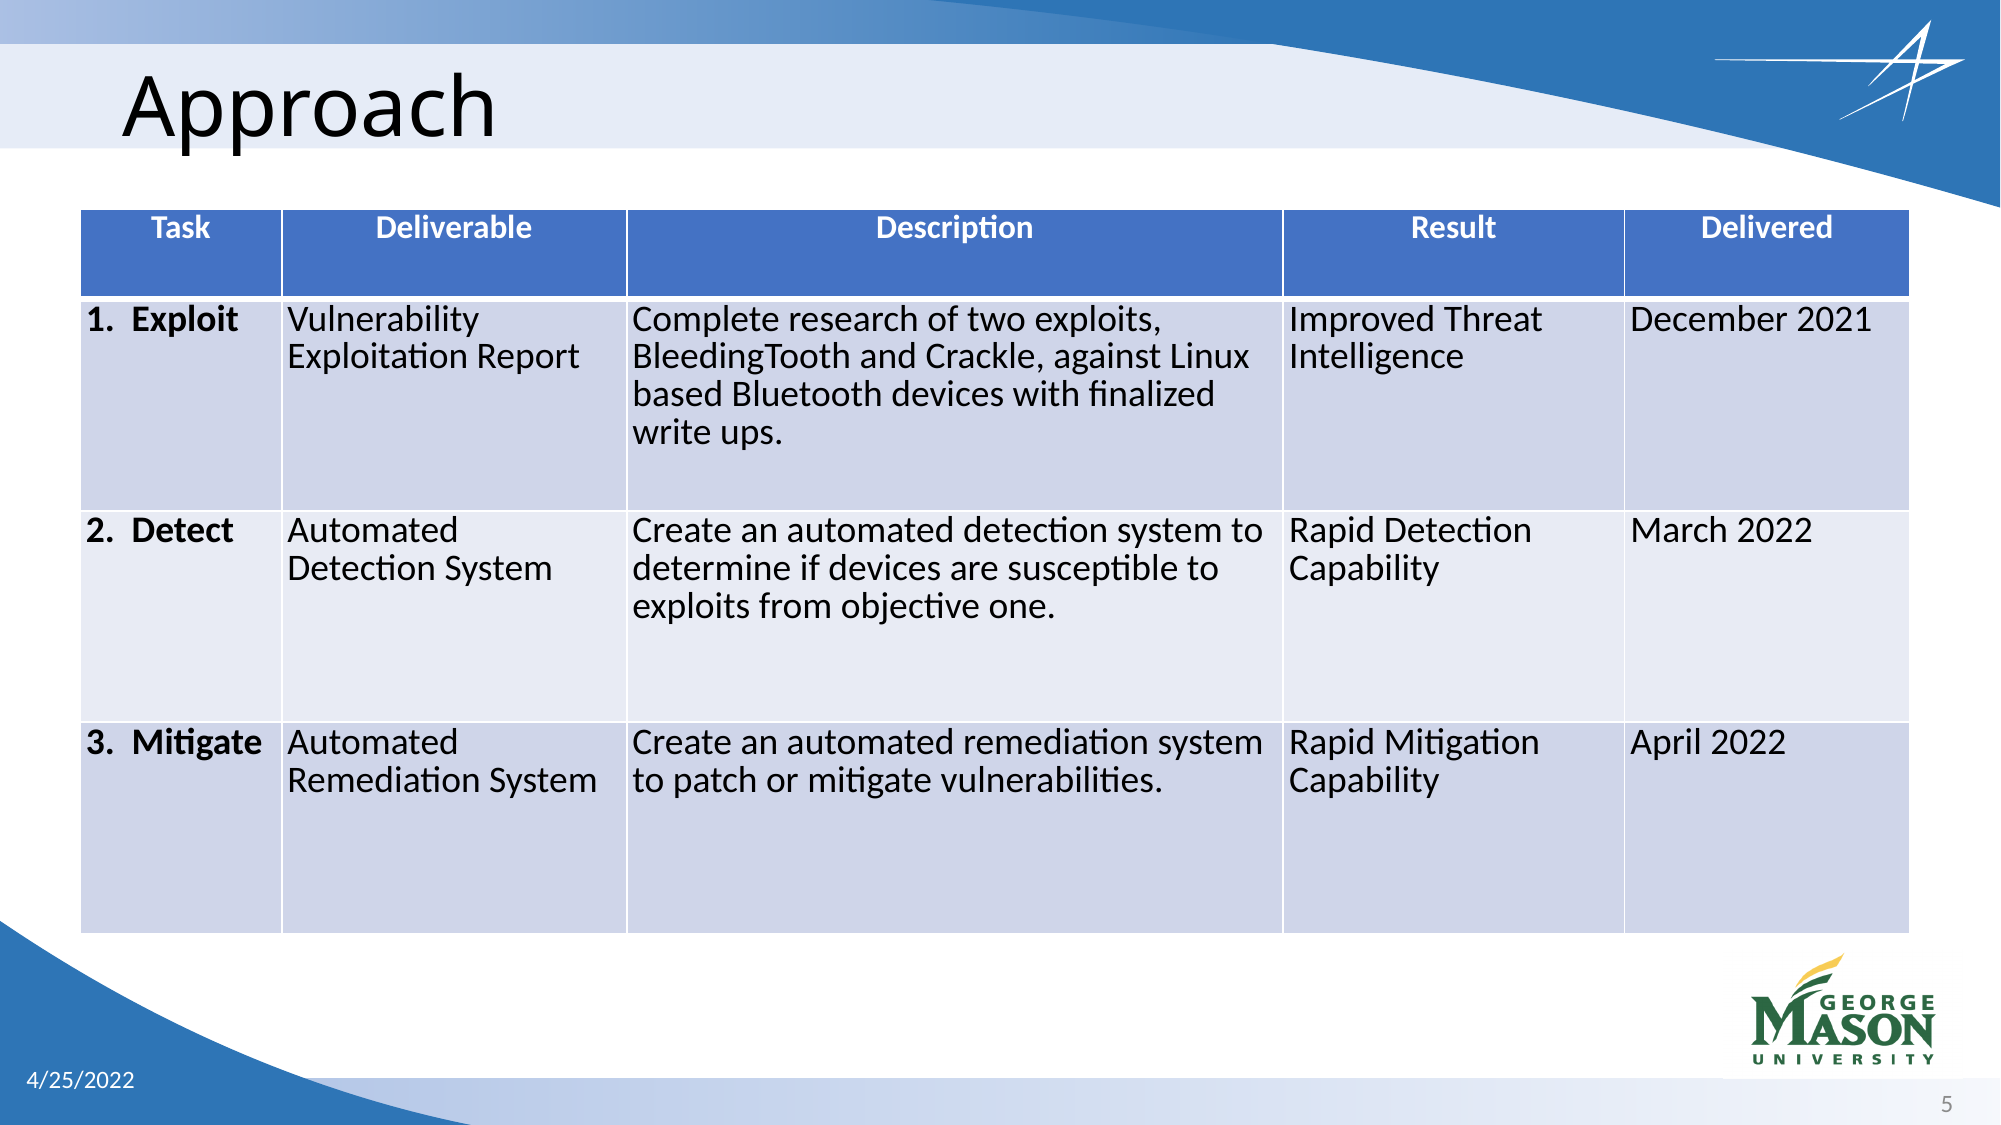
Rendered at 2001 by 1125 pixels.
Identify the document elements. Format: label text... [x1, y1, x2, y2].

table_cell December 2021 [1625, 302, 1909, 510]
table_cell 3. Mitigate [81, 723, 281, 933]
table_header Task [81, 210, 281, 296]
picture [1723, 949, 1963, 1072]
table_cell Automated Detection System [283, 512, 626, 721]
table_cell Rapid Detection Capability [1284, 512, 1624, 721]
table_header Delivered [1625, 210, 1909, 296]
table_header Description [628, 215, 1282, 296]
table_cell 1. Exploit [81, 302, 281, 510]
table_cell Vulnerability Exploitation Report [283, 302, 626, 510]
table_cell Complete research of two exploits, BleedingTooth and Crackle, against Linux based Bluetooth devices with finalized write ups. [628, 302, 1282, 510]
slide_number 5 [1518, 1072, 1969, 1125]
table_cell Create an automated remediation system to patch or mitigate vulnerabilities. [628, 723, 1282, 933]
text_box Approach [107, 0, 1833, 215]
table_cell 2. Detect [81, 512, 281, 721]
table_cell Create an automated detection system to determine if devices are susceptible to exploits from objective one. [628, 512, 1282, 721]
table_cell April 2022 [1625, 723, 1909, 933]
table_cell Automated Remediation System [283, 723, 626, 933]
table_cell Improved Threat Intelligence [1284, 302, 1624, 510]
table_header Deliverable [283, 215, 626, 296]
table_cell March 2022 [1625, 512, 1909, 721]
table_header Result [1284, 215, 1624, 296]
table_cell Rapid Mitigation Capability [1284, 723, 1624, 933]
